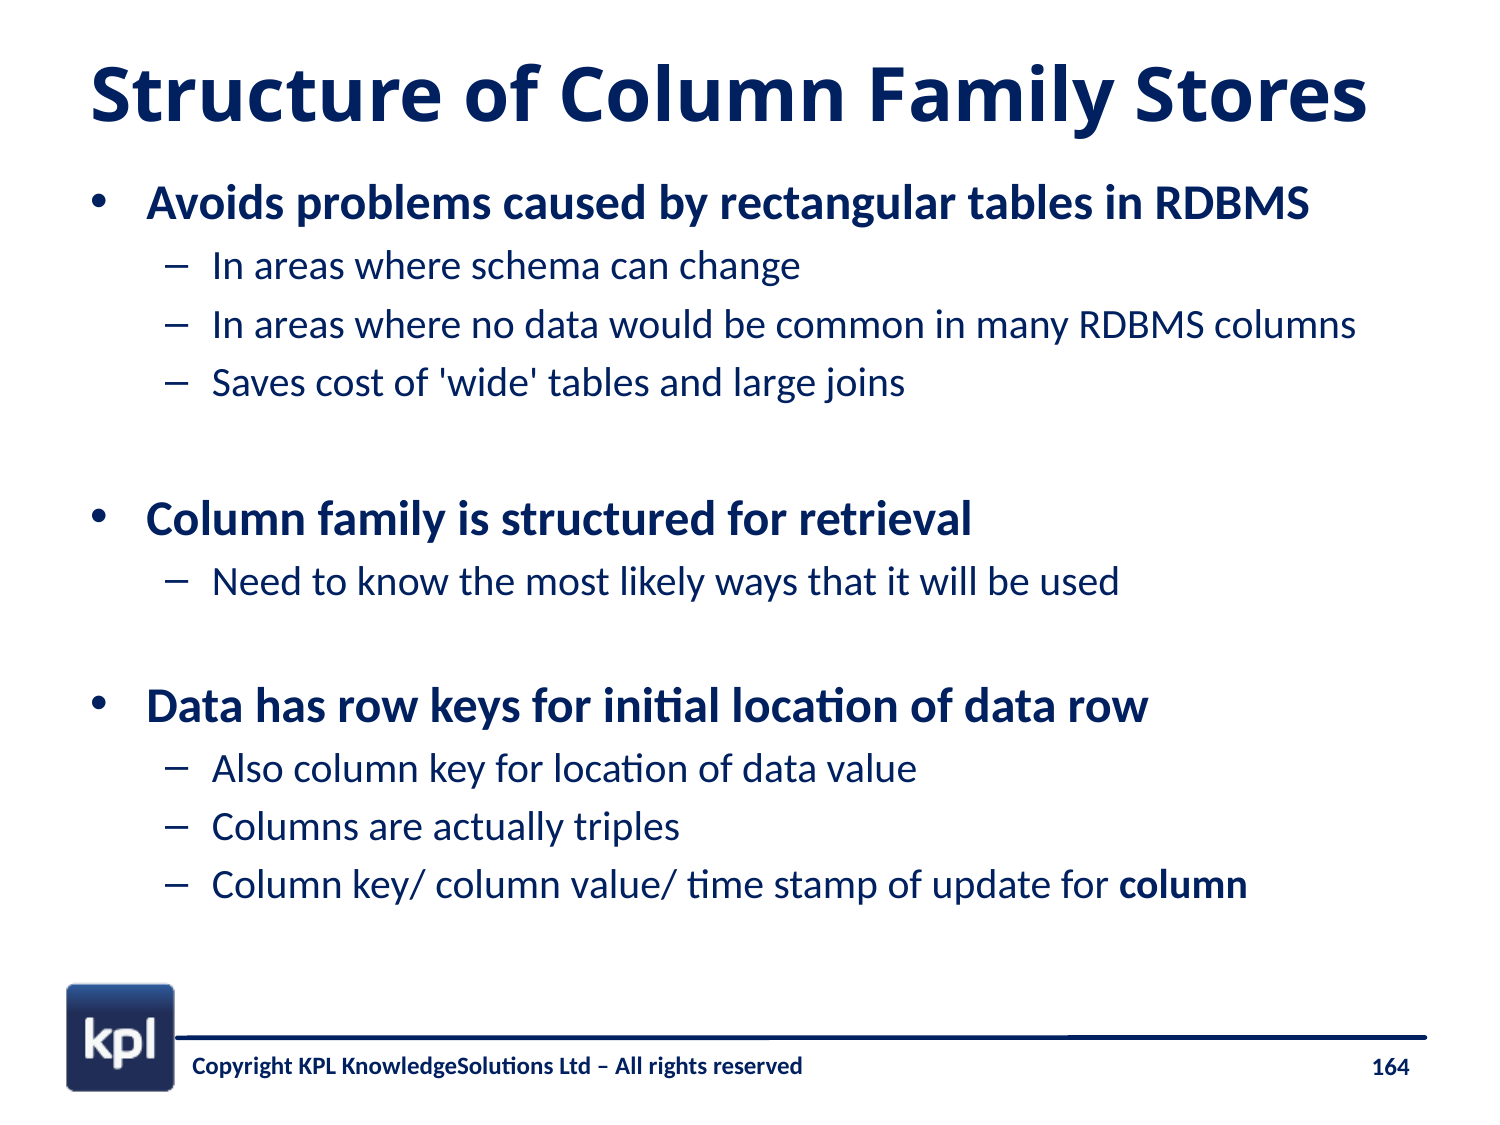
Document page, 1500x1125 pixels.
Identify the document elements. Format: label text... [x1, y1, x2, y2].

footer Copyright KPL KnowledgeSolutions Ltd – All rights reserved [177, 1050, 963, 1110]
slide_number 164 [987, 1042, 1425, 1103]
picture [62, 980, 178, 1095]
list Avoids problems caused by rectangular tables in RDBMS In areas where schema can change In areas where no data would be common in many RDBMS columns Saves cost of 'wide' tables and large joins Column family is structured for retrieval Need to know the most likely ways that it will be used Data has row keys for initial location of data row Also column key for location of data value Columns are actually triples Column key/ column value/ time stamp of update for column [75, 162, 1425, 1013]
title Structure of Column Family Stores [75, 45, 1471, 138]
